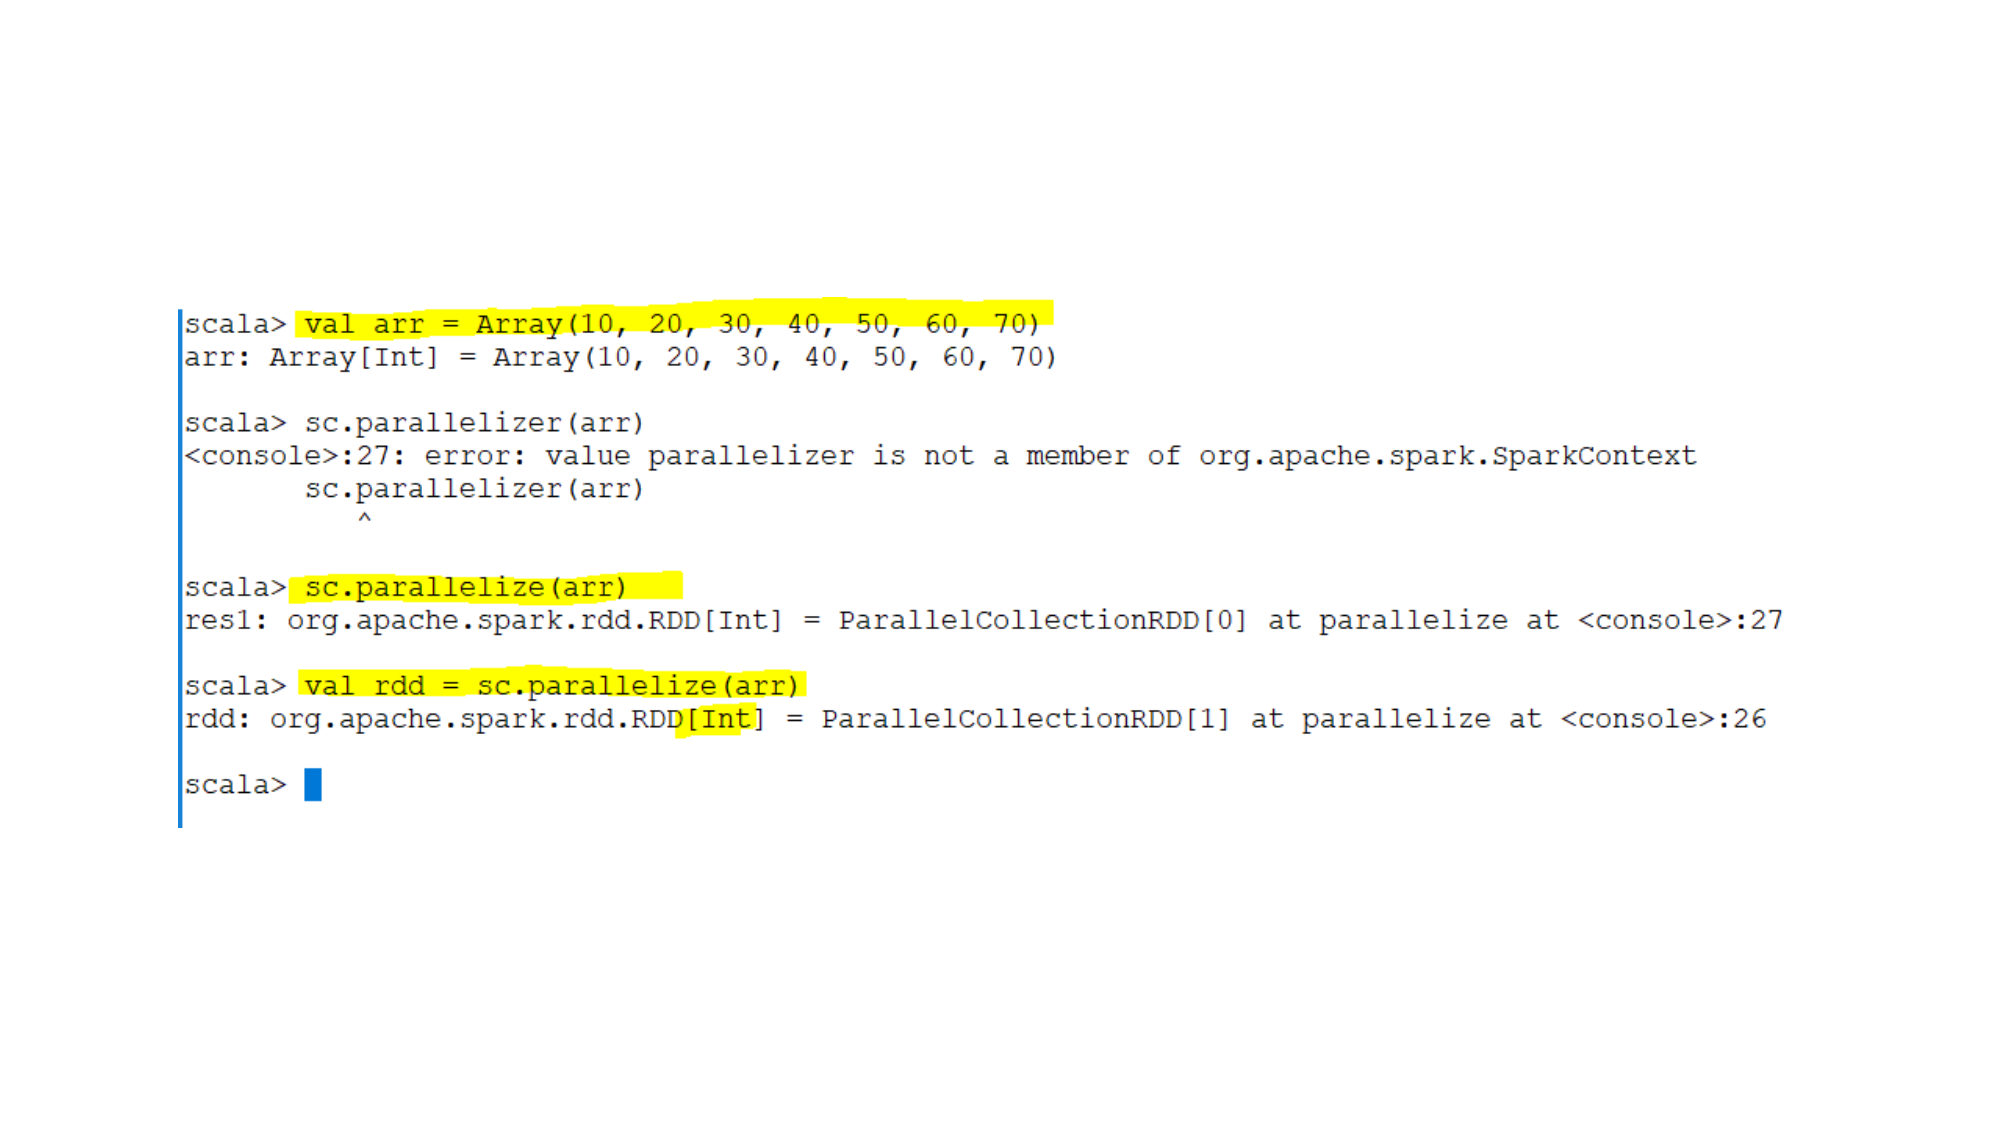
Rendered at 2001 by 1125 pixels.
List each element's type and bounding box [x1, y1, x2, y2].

picture [178, 297, 1822, 828]
